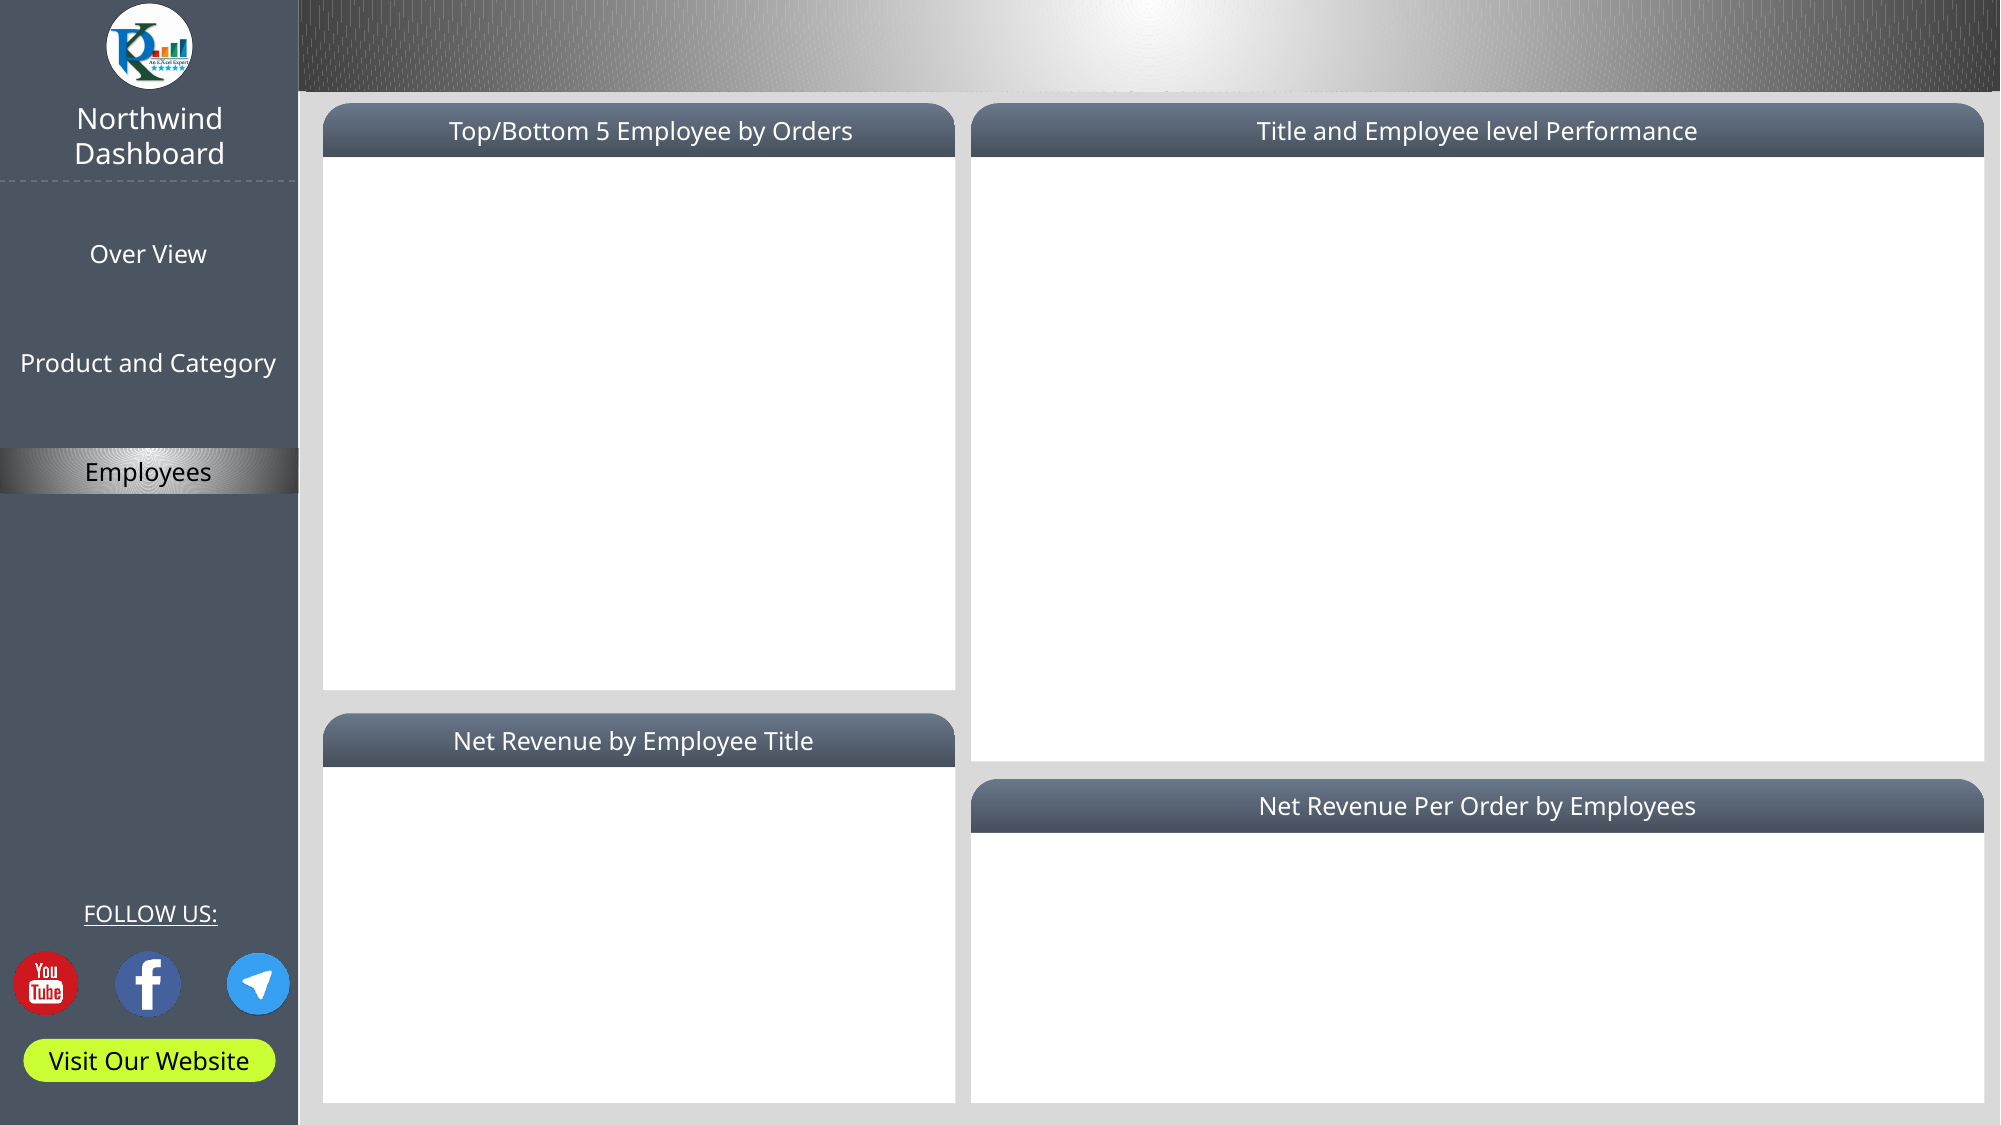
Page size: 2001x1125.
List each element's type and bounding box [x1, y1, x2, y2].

text_box [0, 0, 2000, 1125]
